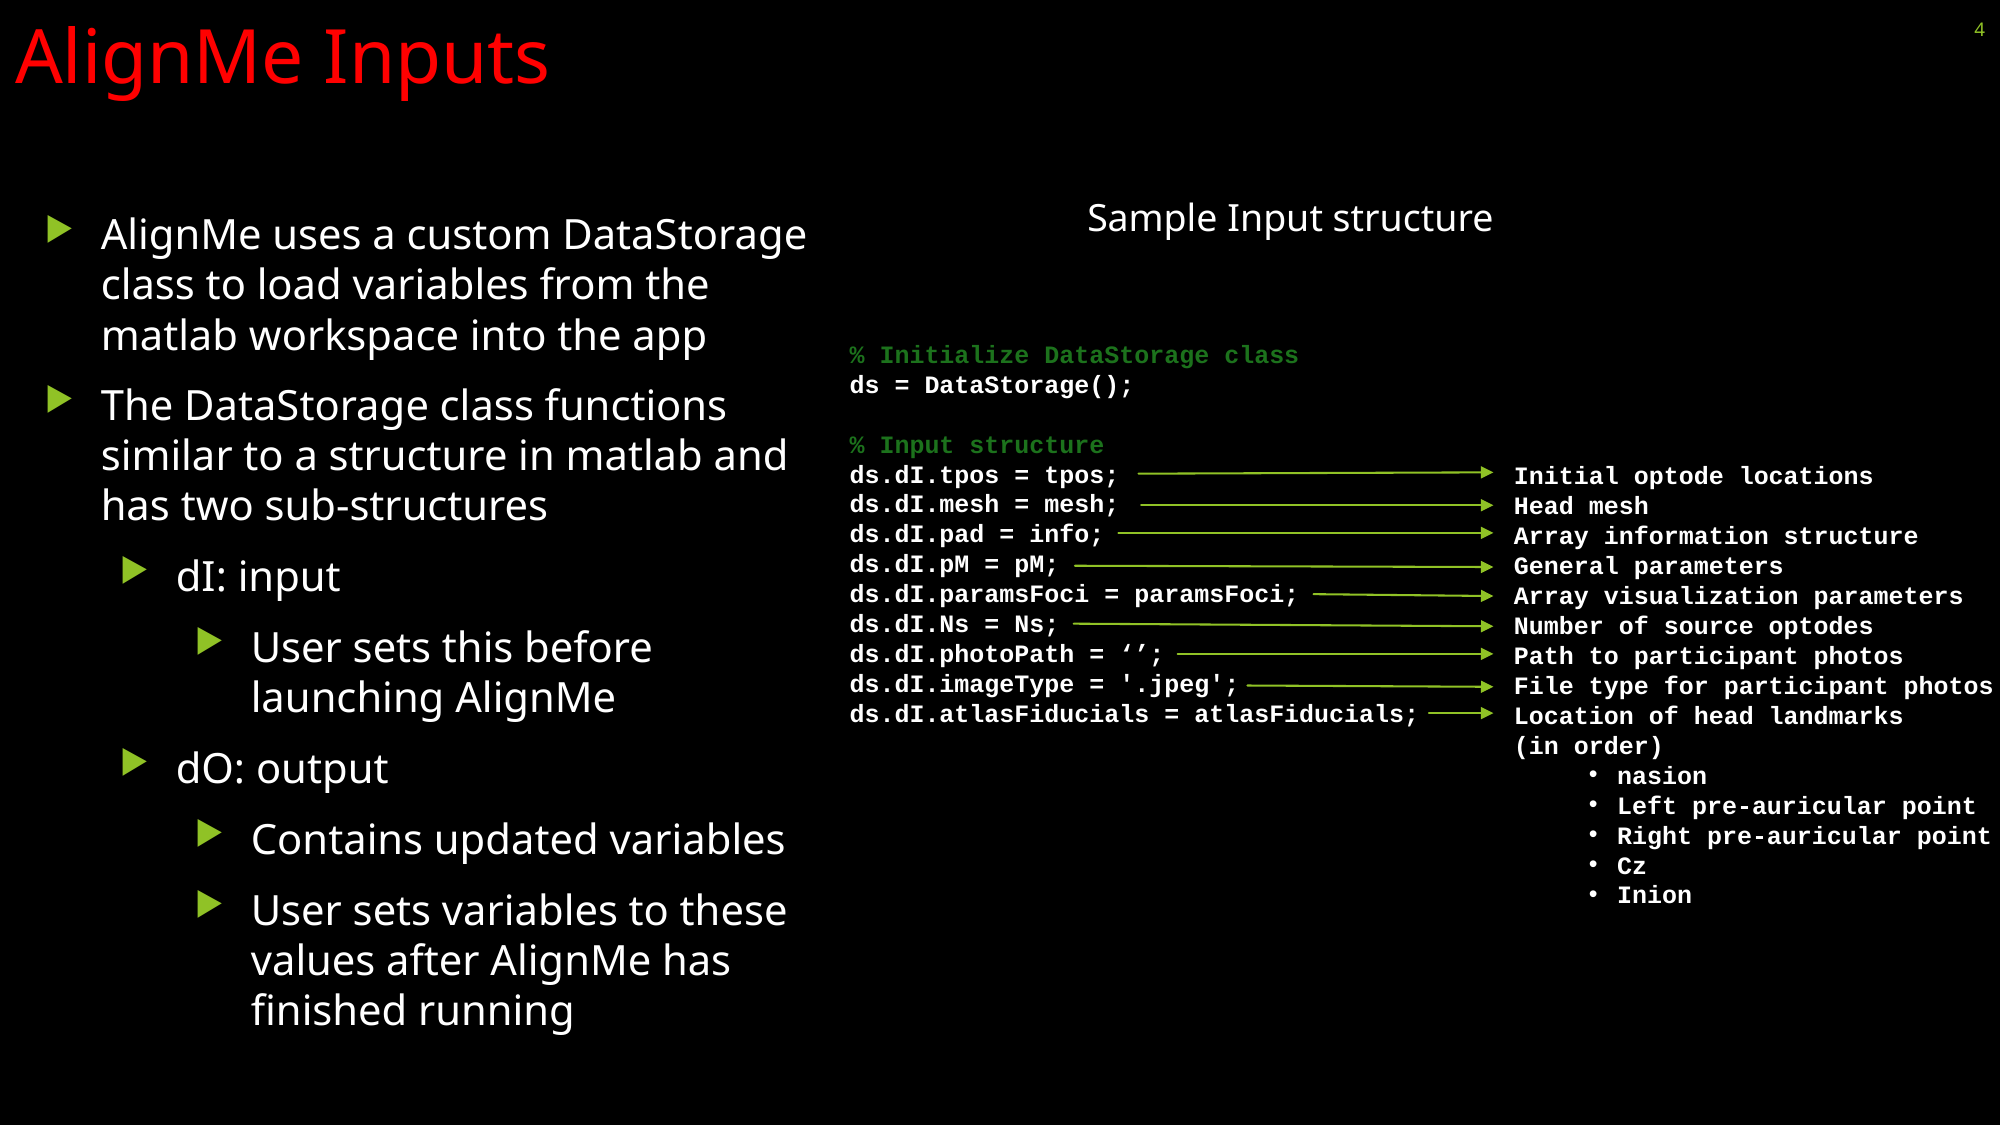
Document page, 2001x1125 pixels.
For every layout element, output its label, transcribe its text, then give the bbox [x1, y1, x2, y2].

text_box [1246, 684, 1494, 688]
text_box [1073, 623, 1494, 627]
text_box AlignMe uses a custom DataStorage class to load variables from the matlab workspace into the app The DataStorage class functions similar to a structure in matlab and has two sub-structures dI: input User sets this before launching AlignMe dO: output Contains updated variables User sets variables to these values after AlignMe has finished running [29, 200, 835, 1041]
text_box Sample Input structure [1072, 186, 1509, 247]
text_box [1312, 593, 1494, 597]
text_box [1137, 471, 1494, 475]
slide_number 4 [1887, 0, 2000, 60]
text_box Initial optode locations Head mesh Array information structure General parameters Array visualization parameters Number of source optodes Path to participant photos File type for participant photos Location of head landmarks (in order) nasion Left pre-auricular point Right pre-auricular point Cz Inion [1499, 452, 2000, 947]
list % Initialize DataStorage class ds = DataStorage(); % Input structure ds.dI.tpos = tpos; ds.dI.mesh = mesh; ds.dI.pad = info; ds.dI.pM = pM; ds.dI.paramsFoci = paramsFoci; ds.dI.Ns = Ns; ds.dI.photoPath = ‘’; ds.dI.imageType = '.jpeg'; ds.dI.atlasFiducials = atlasFiducials; [835, 330, 1443, 739]
title AlignMe Inputs [0, 0, 1872, 218]
